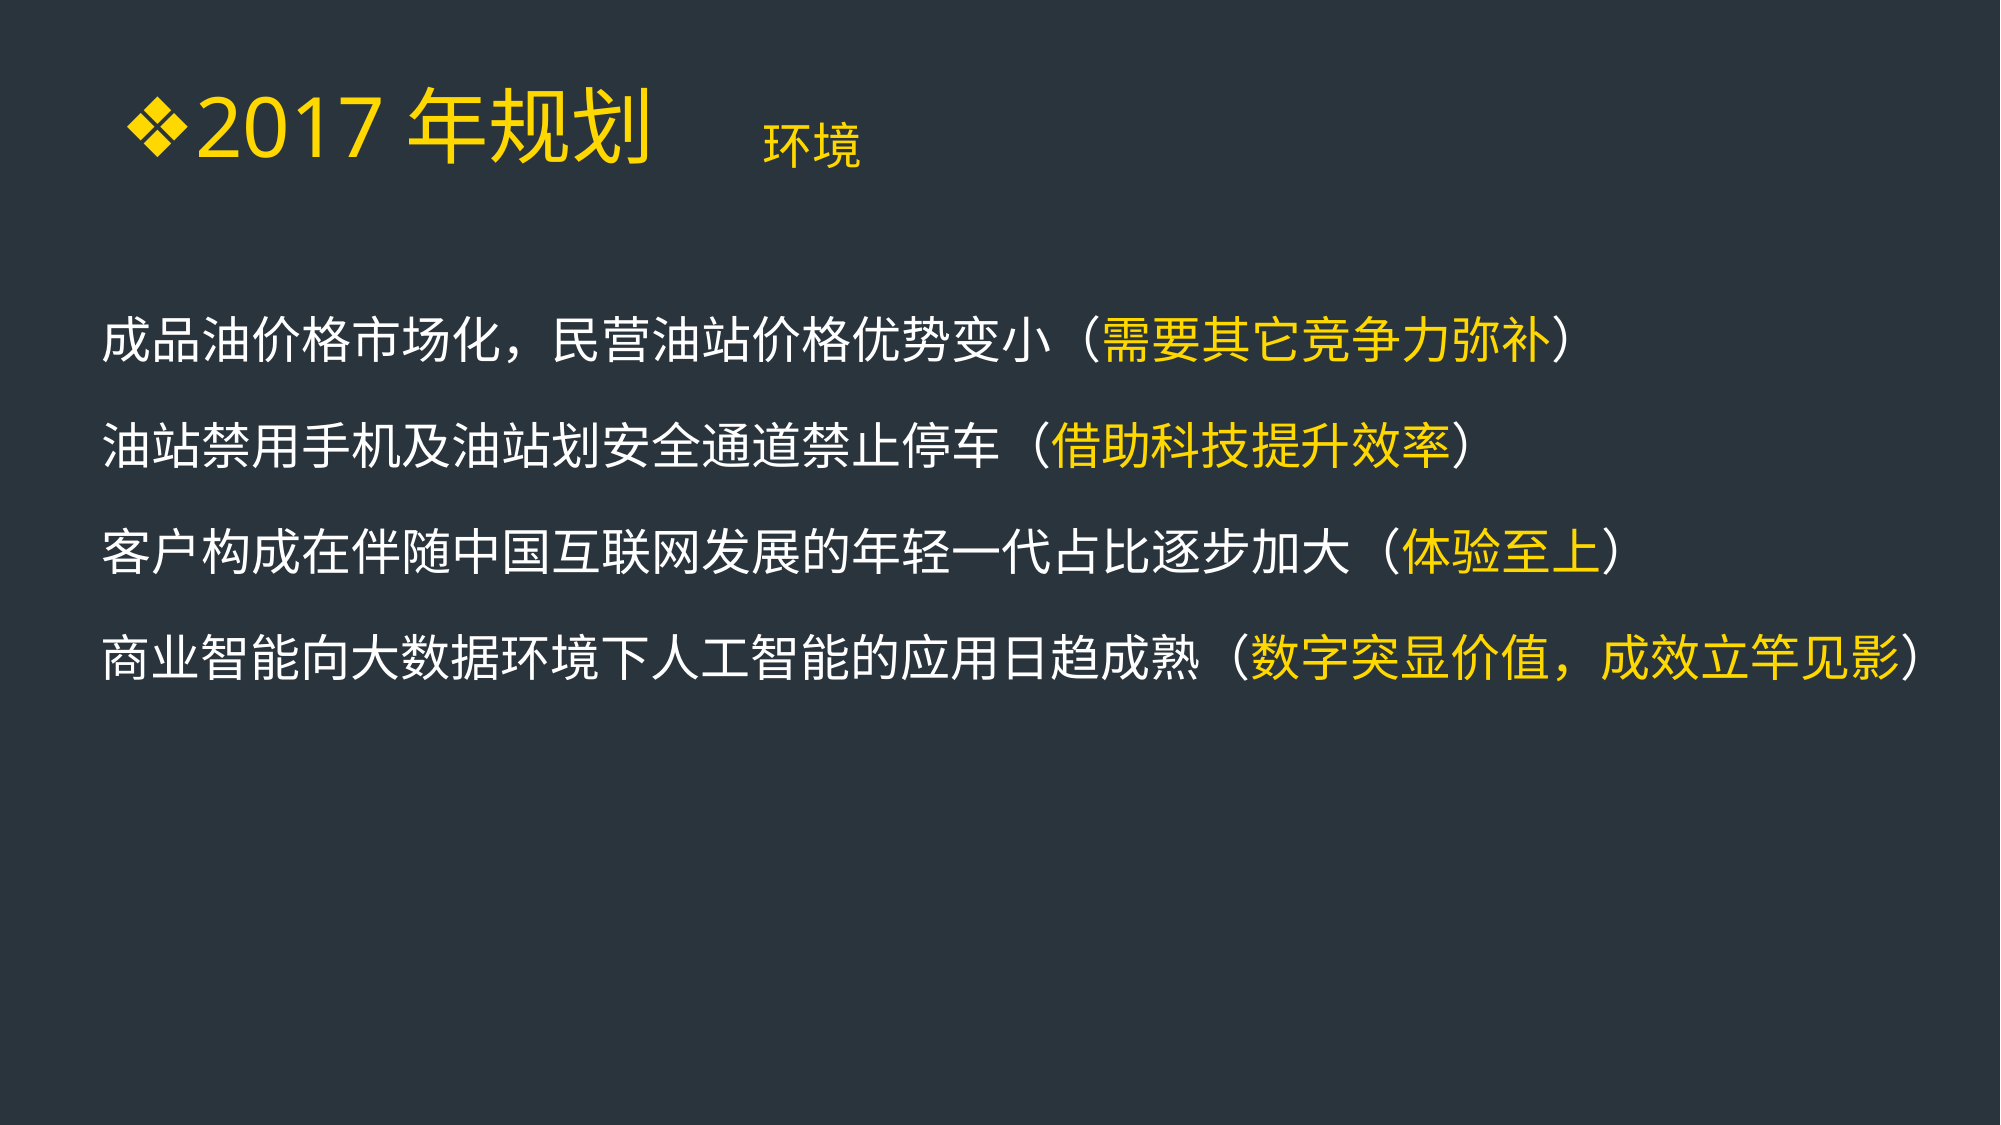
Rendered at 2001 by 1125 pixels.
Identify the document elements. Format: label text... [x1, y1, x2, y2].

text_box 成品油价格市场化，民营油站价格优势变小（需要其它竞争力弥补） [86, 300, 1616, 376]
text_box ❖2017年规划 [105, 67, 671, 182]
text_box 客户构成在伴随中国互联网发展的年轻一代占比逐步加大（体验至上） [86, 513, 1667, 588]
text_box 商业智能向大数据环境下人工智能的应用日趋成熟（数字突显价值，成效立竿见影） [86, 619, 1966, 695]
text_box 环境 [747, 107, 878, 183]
text_box 油站禁用手机及油站划安全通道禁止停车（借助科技提升效率） [86, 407, 1516, 482]
